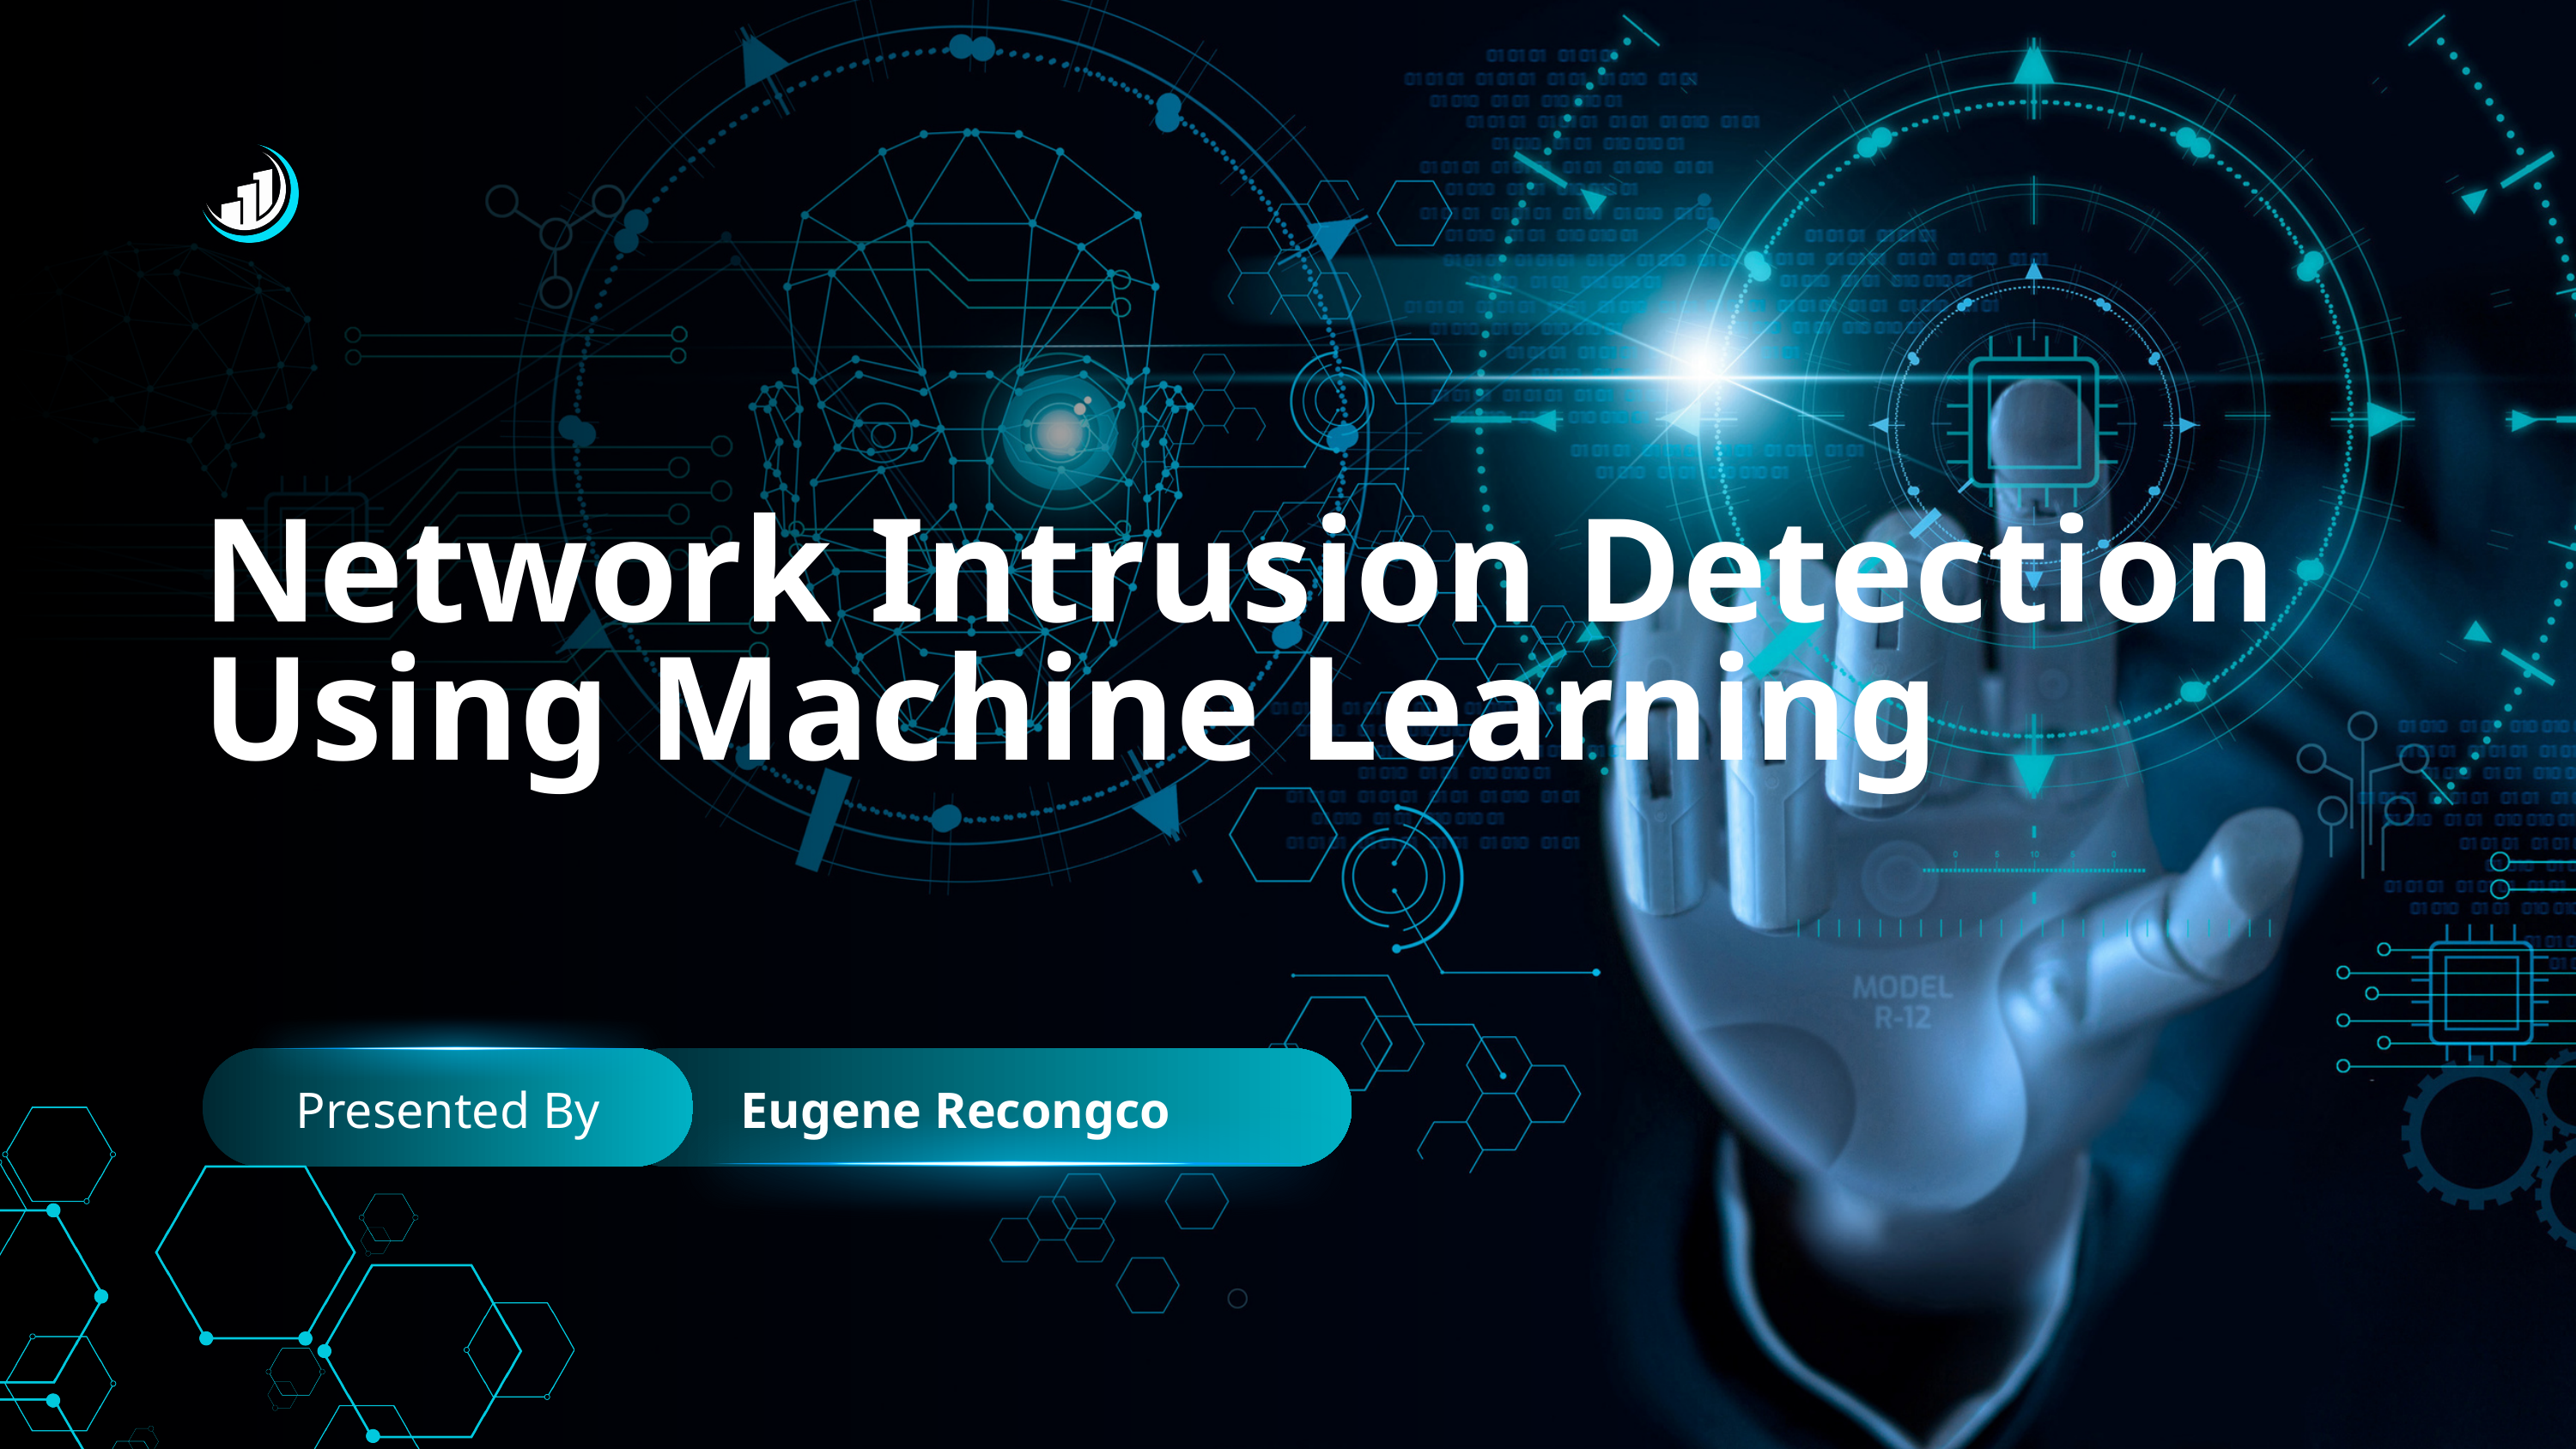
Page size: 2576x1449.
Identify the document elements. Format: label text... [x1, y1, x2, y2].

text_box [0, 0, 1701, 1449]
text_box Network Intrusion Detection [1703, 450, 2432, 652]
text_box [202, 1047, 694, 1167]
text_box [1701, 0, 2576, 1449]
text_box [694, 1047, 1352, 1167]
text_box Using Machine Learning [1703, 587, 2164, 789]
